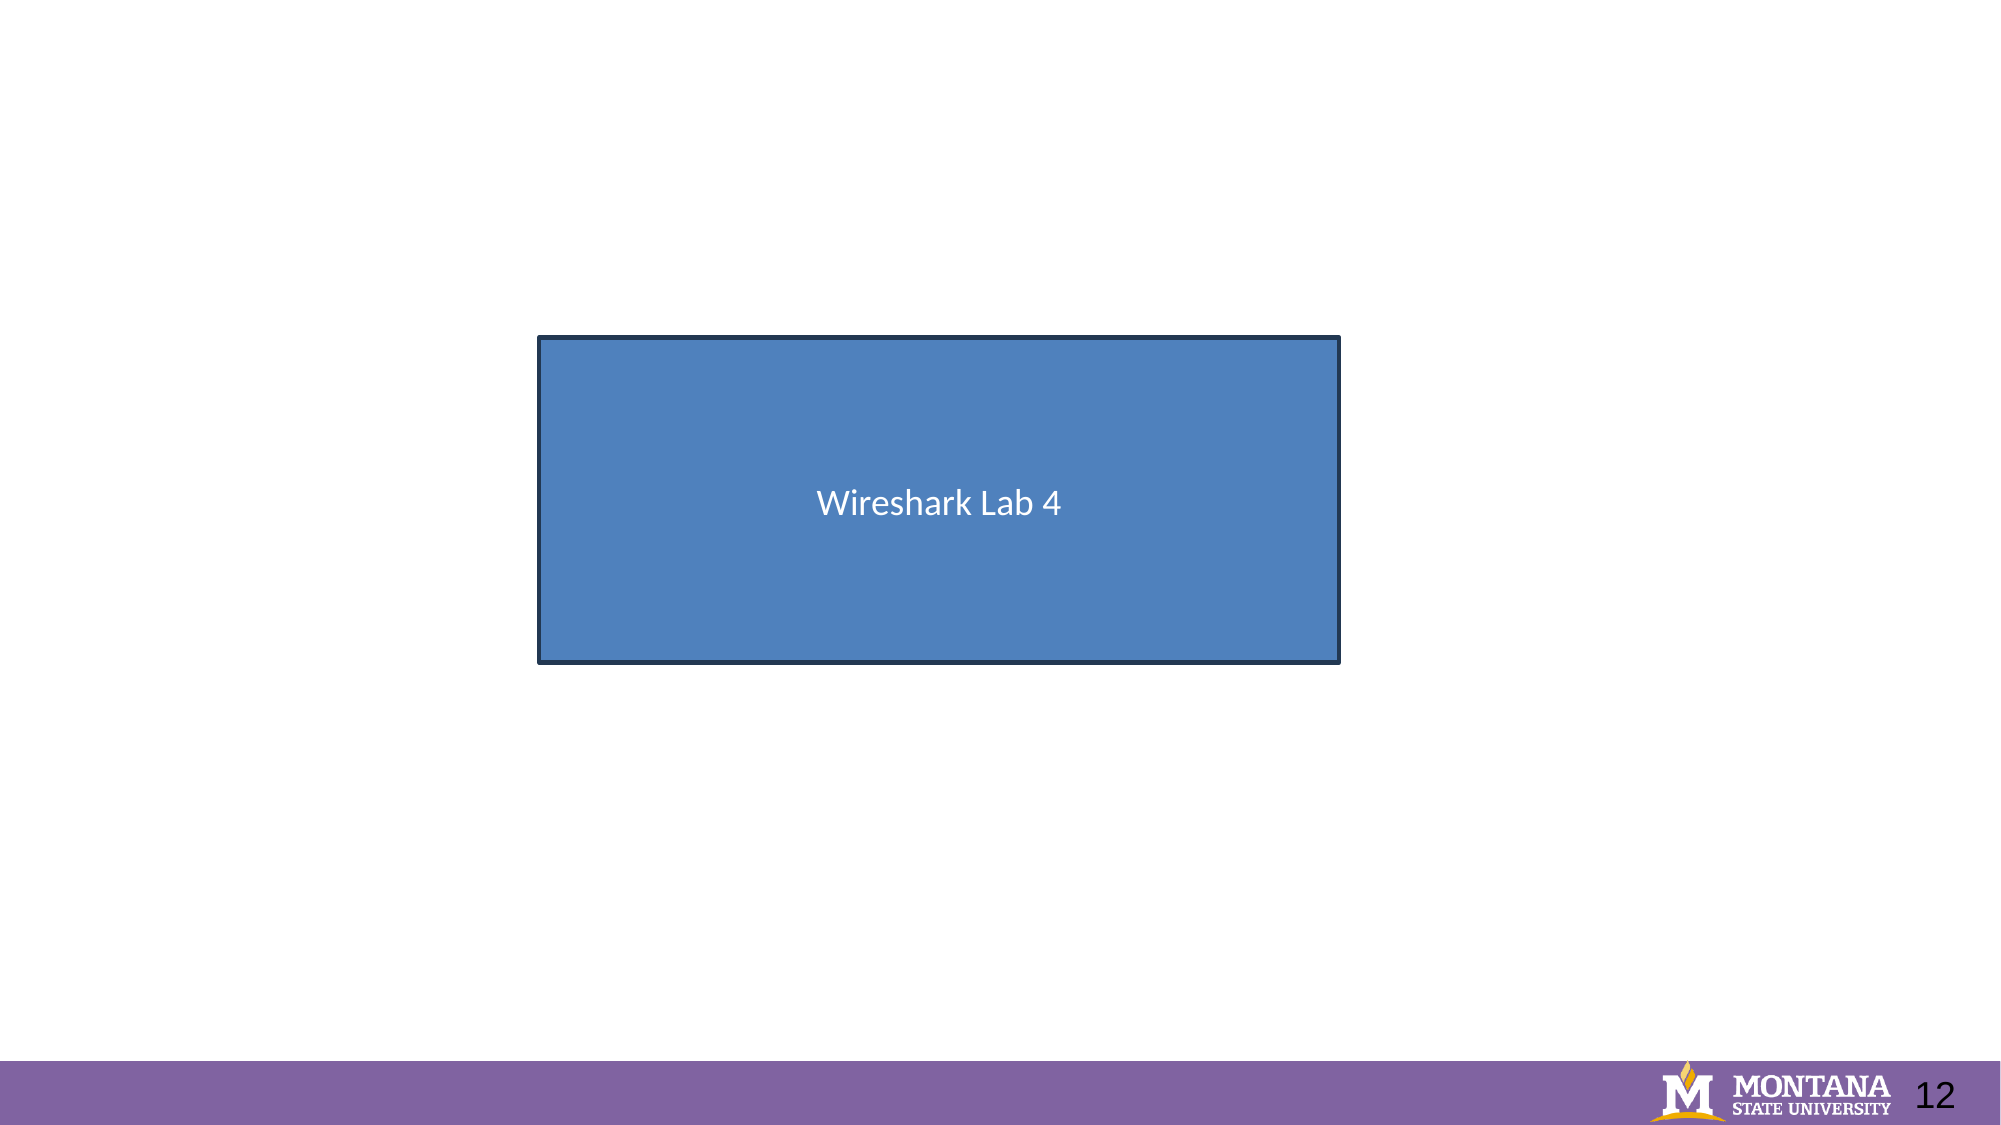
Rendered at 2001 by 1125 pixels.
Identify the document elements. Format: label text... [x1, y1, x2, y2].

slide_number 12 [1887, 1072, 1994, 1125]
text_box Wireshark Lab 4 [537, 335, 1341, 665]
picture [1650, 1060, 1891, 1122]
